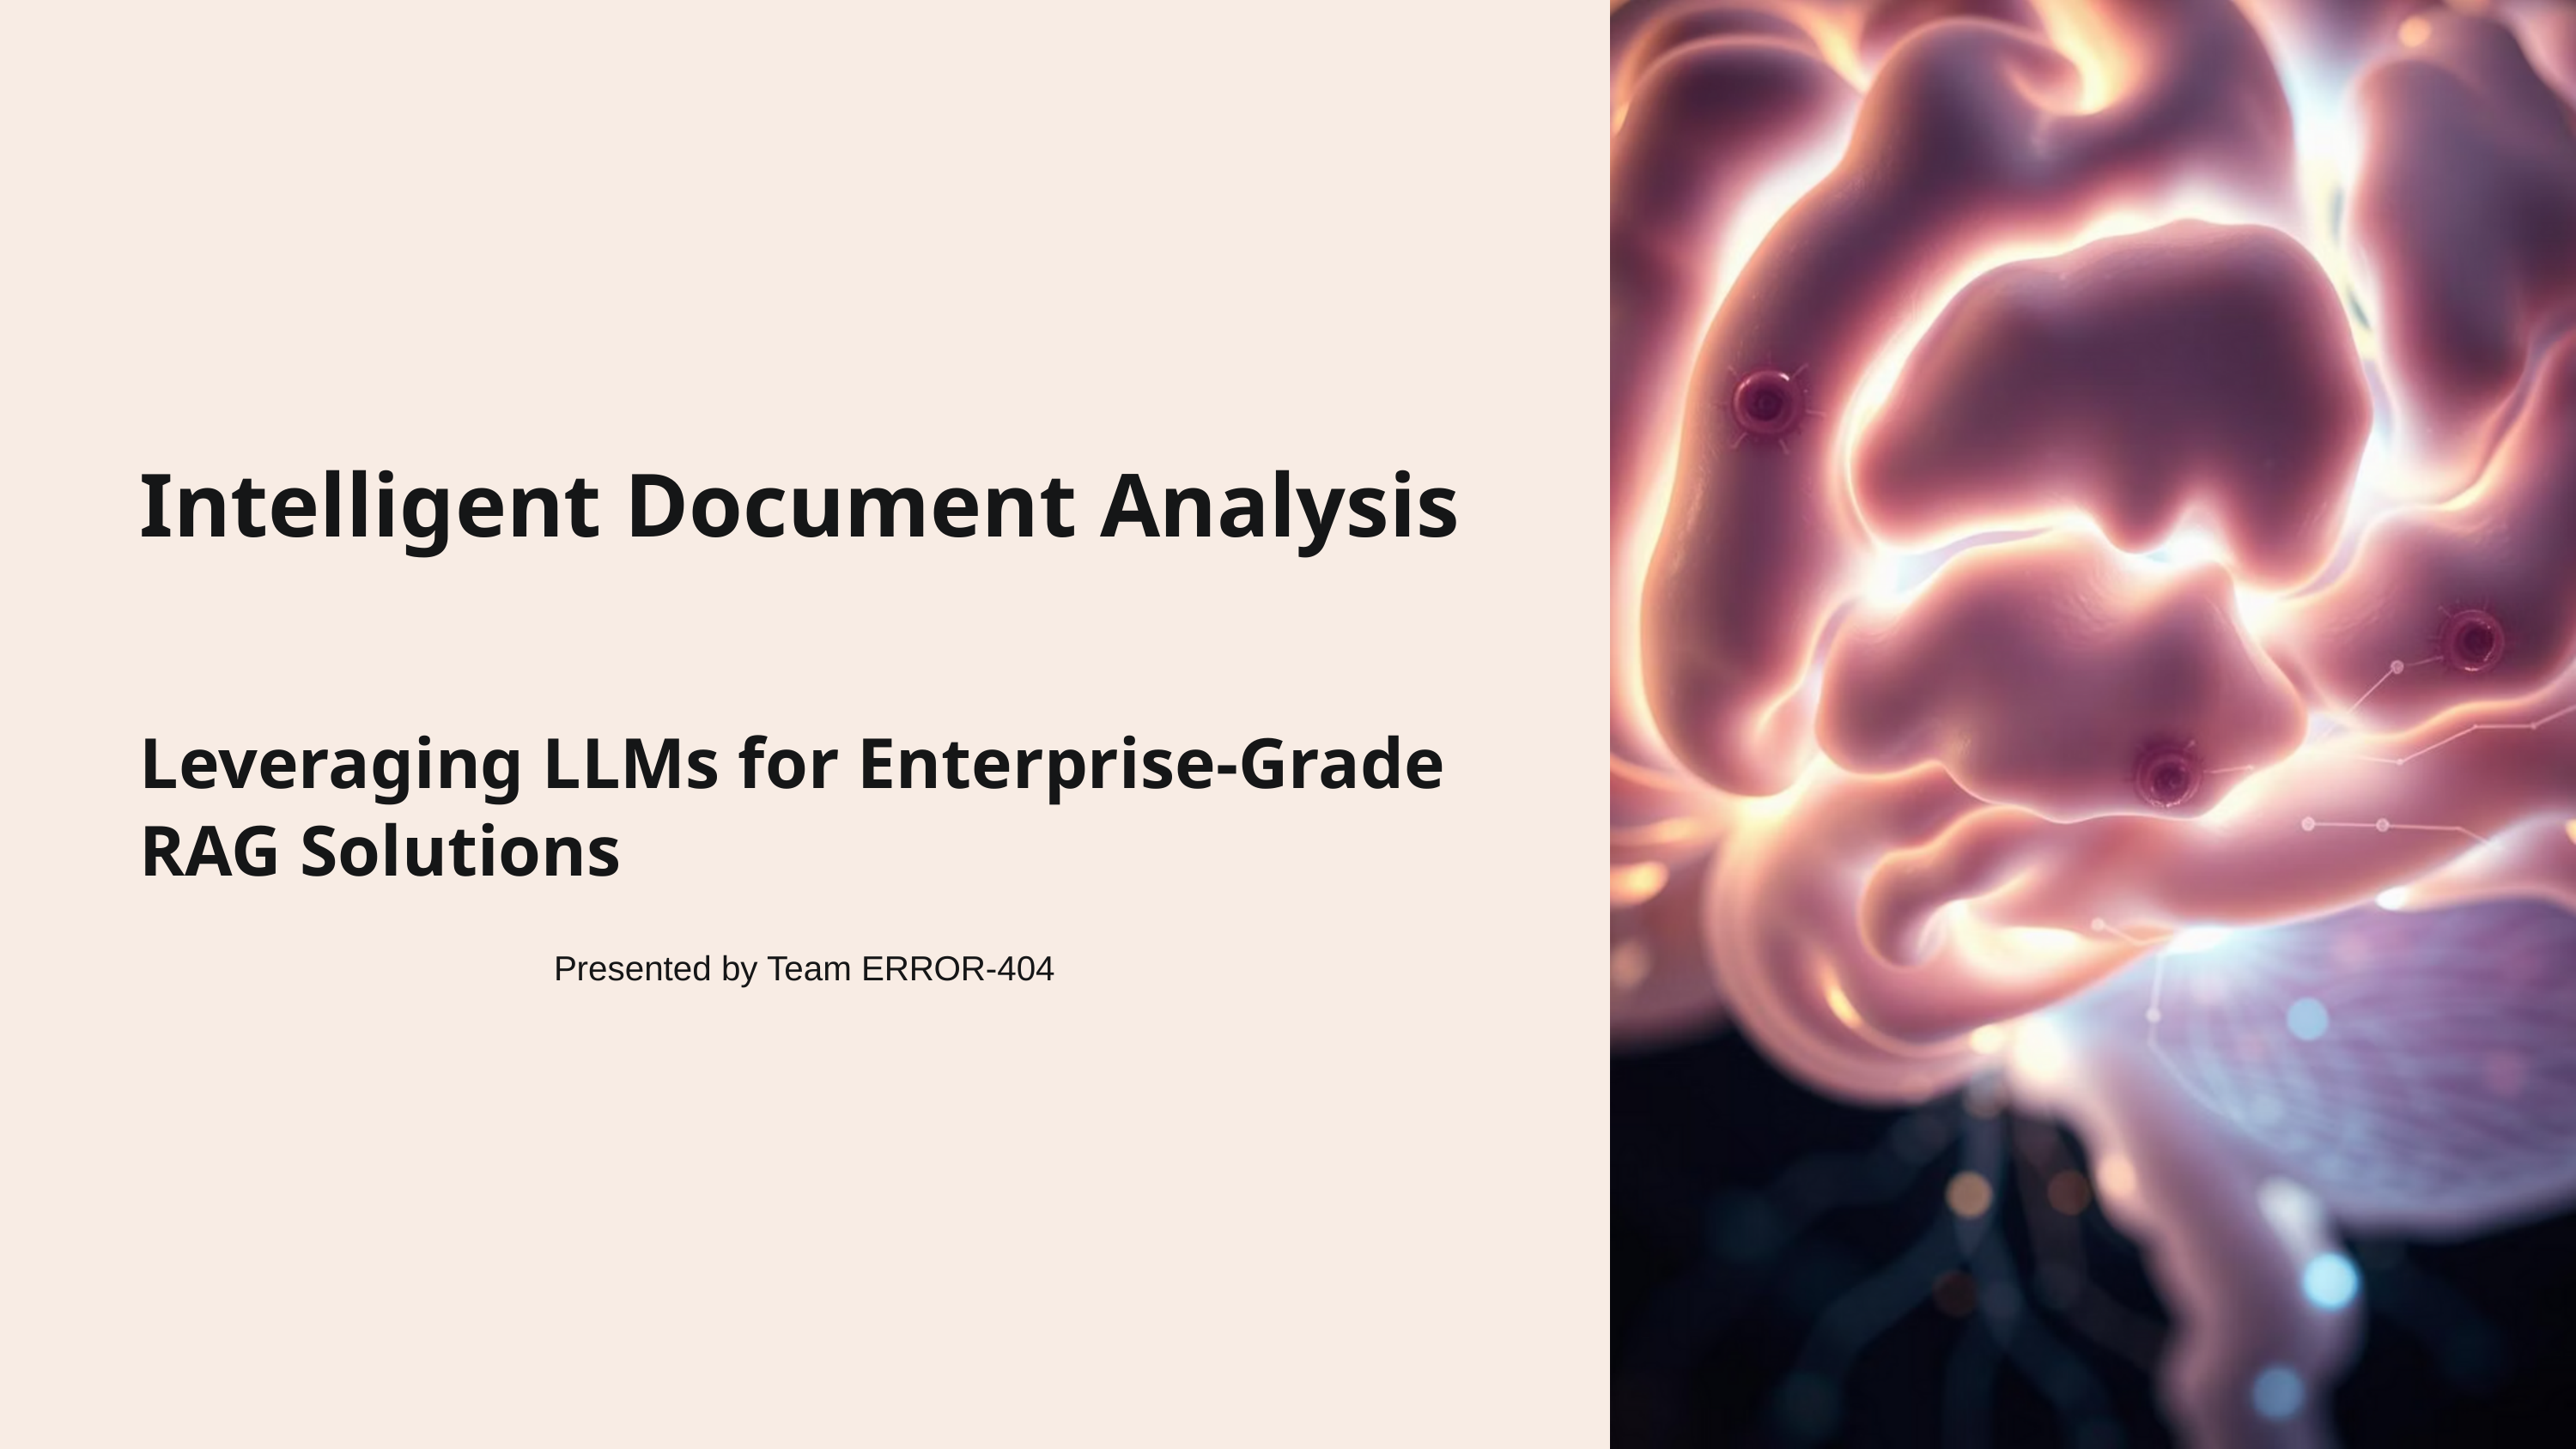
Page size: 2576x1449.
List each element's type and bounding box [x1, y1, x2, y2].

text_box [1609, 0, 2576, 1449]
text_box [0, 0, 1607, 1449]
